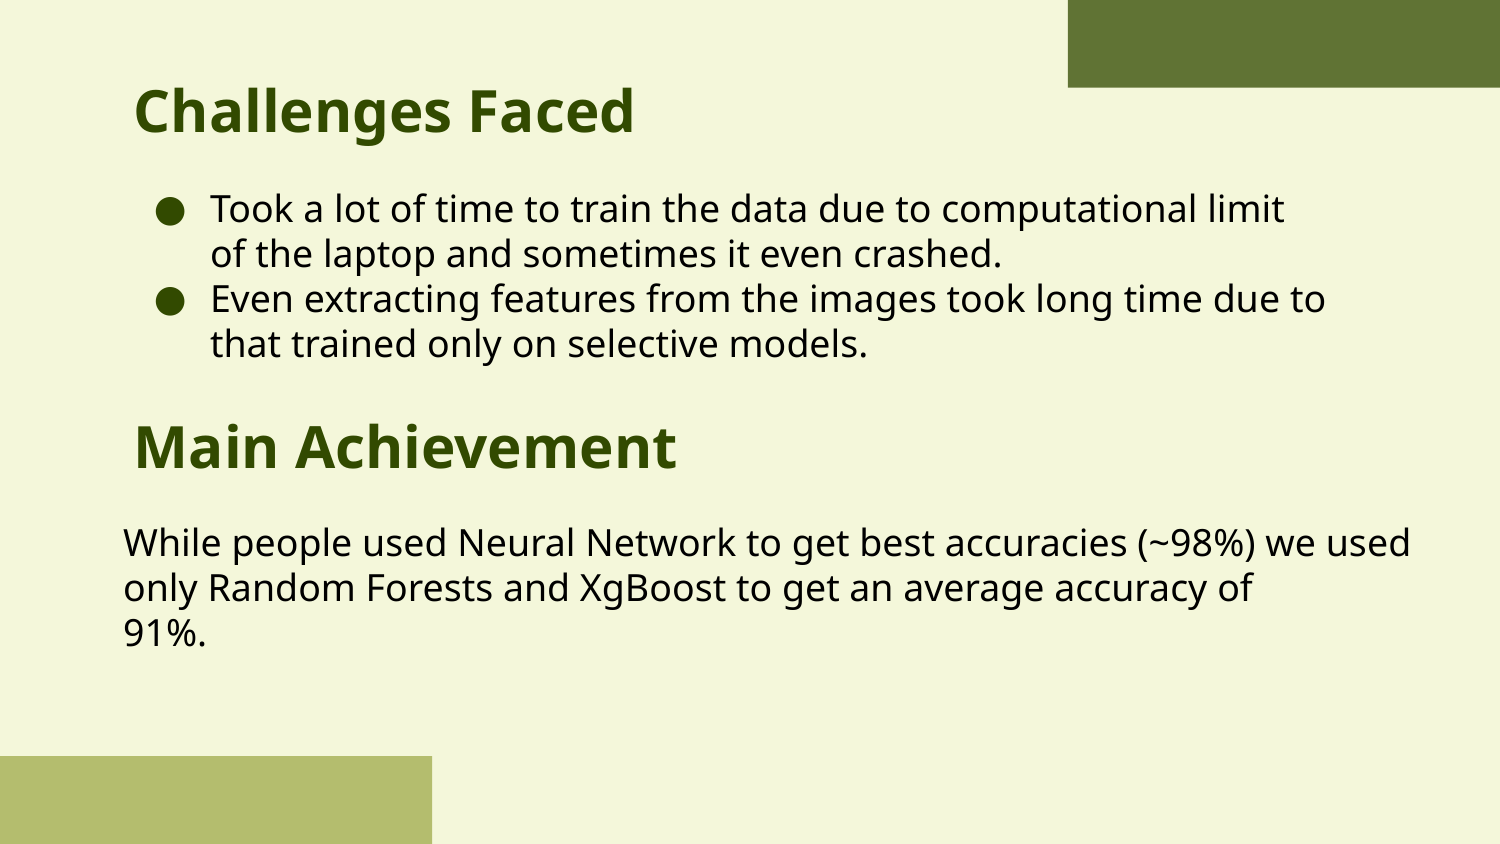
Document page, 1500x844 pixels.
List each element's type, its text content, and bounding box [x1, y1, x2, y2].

title Main Achievement [118, 395, 1382, 490]
text_box While people used Neural Network to get best accuracies (~98%) we used only Random Forests and XgBoost to get an average accuracy of 91%. [108, 503, 1492, 687]
title Took a lot of time to train the data due to computational limit of the laptop and sometimes it even crashed. Even extracting features from the images took long time due to that trained only on selective models. [119, 169, 1344, 376]
title Challenges Faced [118, 59, 1382, 154]
